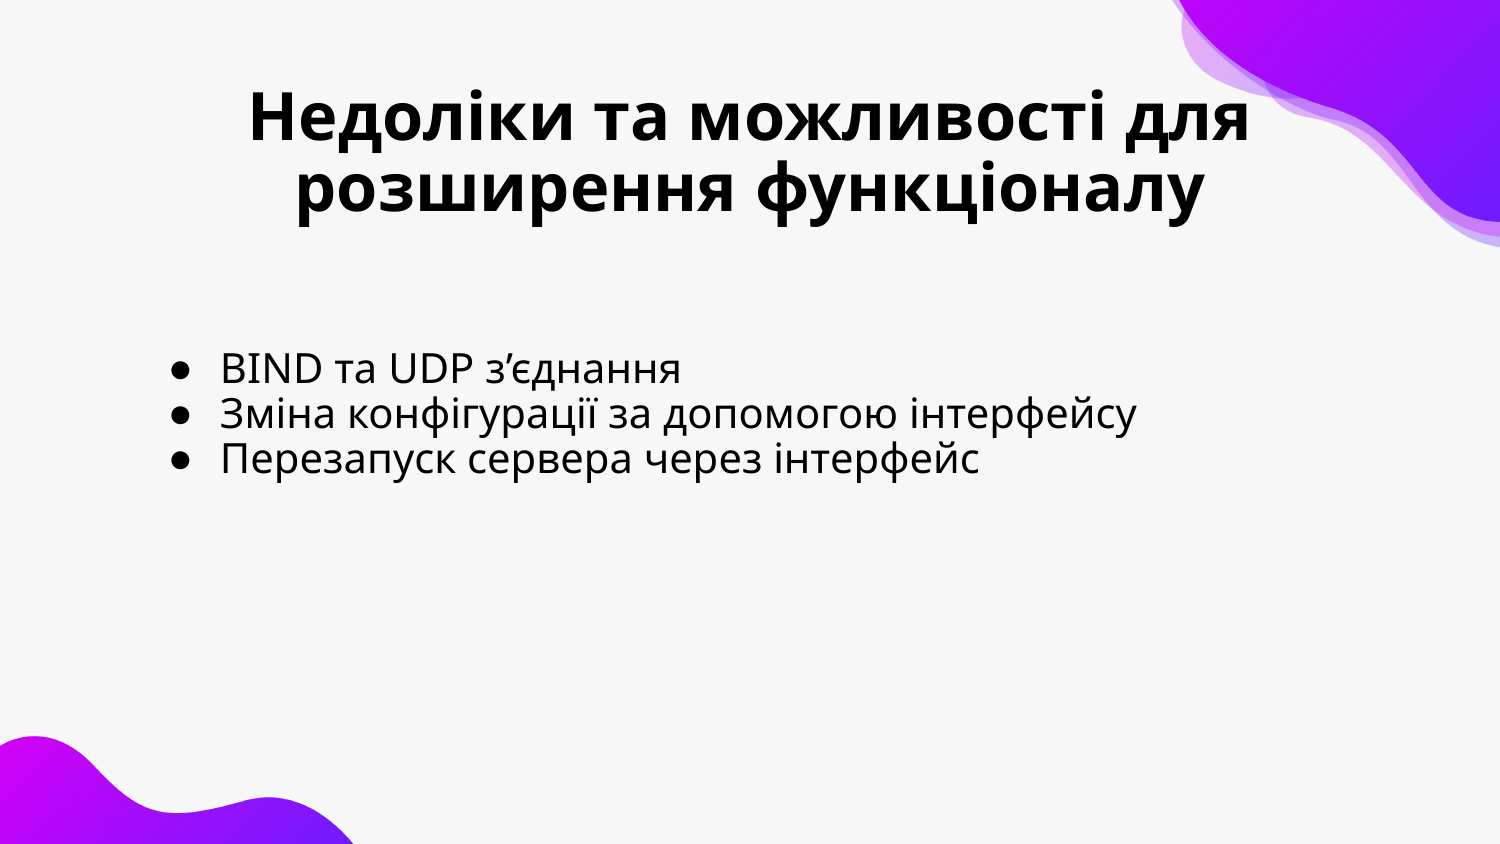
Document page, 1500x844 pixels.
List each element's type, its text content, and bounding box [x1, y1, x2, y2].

picture [0, 0, 1500, 844]
list BIND та UDP з’єднання Зміна конфігурації за допомогою інтерфейсу Перезапуск сервера через інтерфейс [129, 332, 1370, 754]
title Недоліки та можливості для розширення функціоналу [200, 67, 1300, 227]
